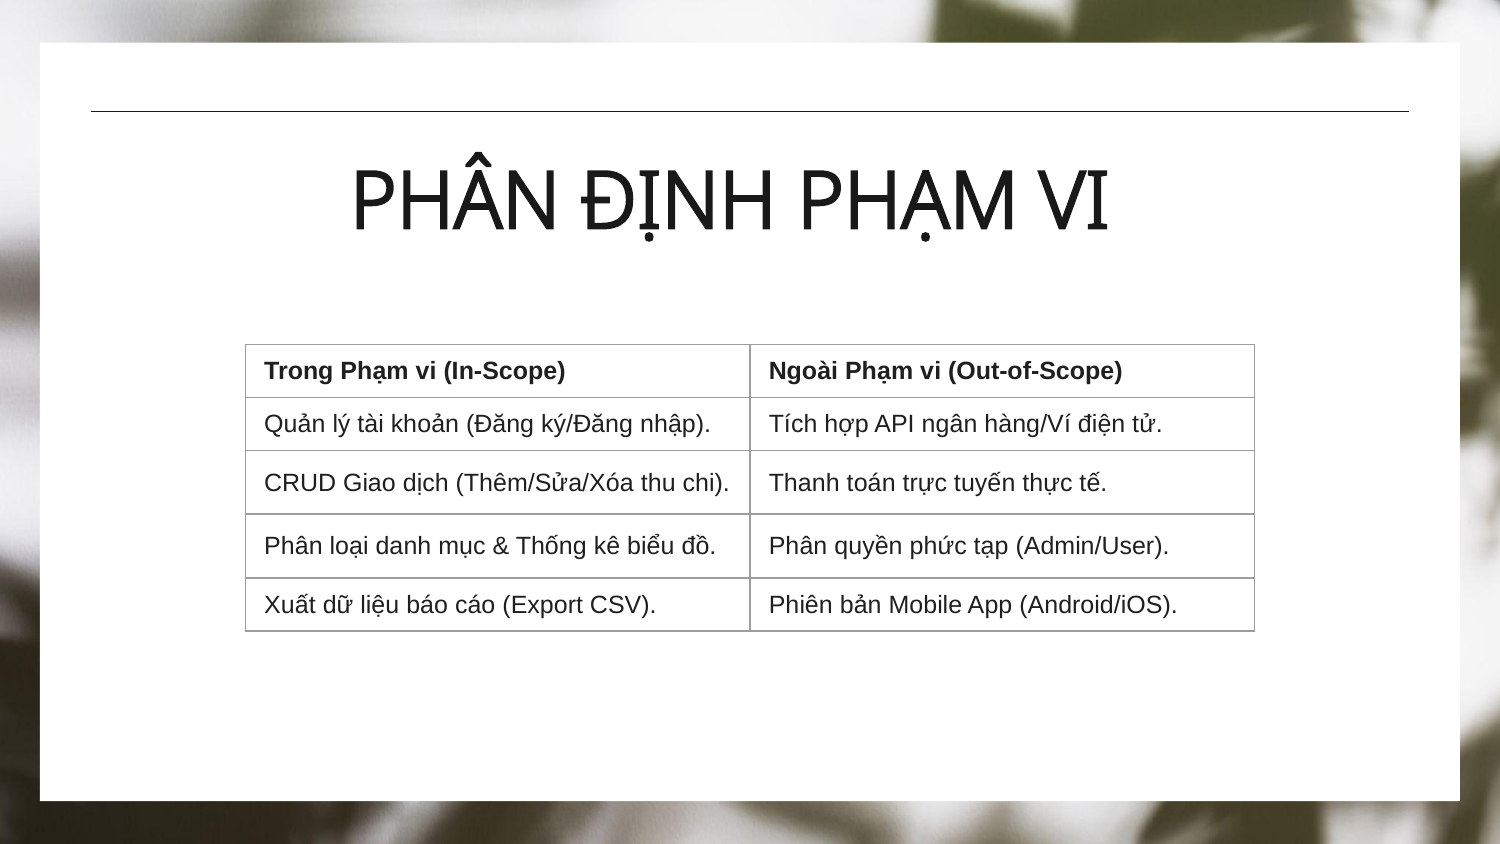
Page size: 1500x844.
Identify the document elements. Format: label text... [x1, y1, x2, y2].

text_box PHÂN ĐỊNH PHẠM VI [335, 133, 1500, 228]
table_cell Phân loại danh mục & Thống kê biểu đồ. [246, 515, 749, 577]
table_header Ngoài Phạm vi (Out-of-Scope) [751, 345, 1254, 397]
table_cell CRUD Giao dịch (Thêm/Sửa/Xóa thu chi). [246, 451, 749, 513]
table_cell Tích hợp API ngân hàng/Ví điện tử. [751, 398, 1254, 450]
table_cell Phân quyền phức tạp (Admin/User). [751, 515, 1254, 577]
table_cell Xuất dữ liệu báo cáo (Export CSV). [246, 579, 749, 630]
table_cell Thanh toán trực tuyến thực tế. [751, 451, 1254, 513]
picture [0, 0, 1500, 844]
table_cell Phiên bản Mobile App (Android/iOS). [751, 579, 1254, 630]
table_header Trong Phạm vi (In-Scope) [246, 345, 749, 397]
table_cell Quản lý tài khoản (Đăng ký/Đăng nhập). [246, 398, 749, 450]
